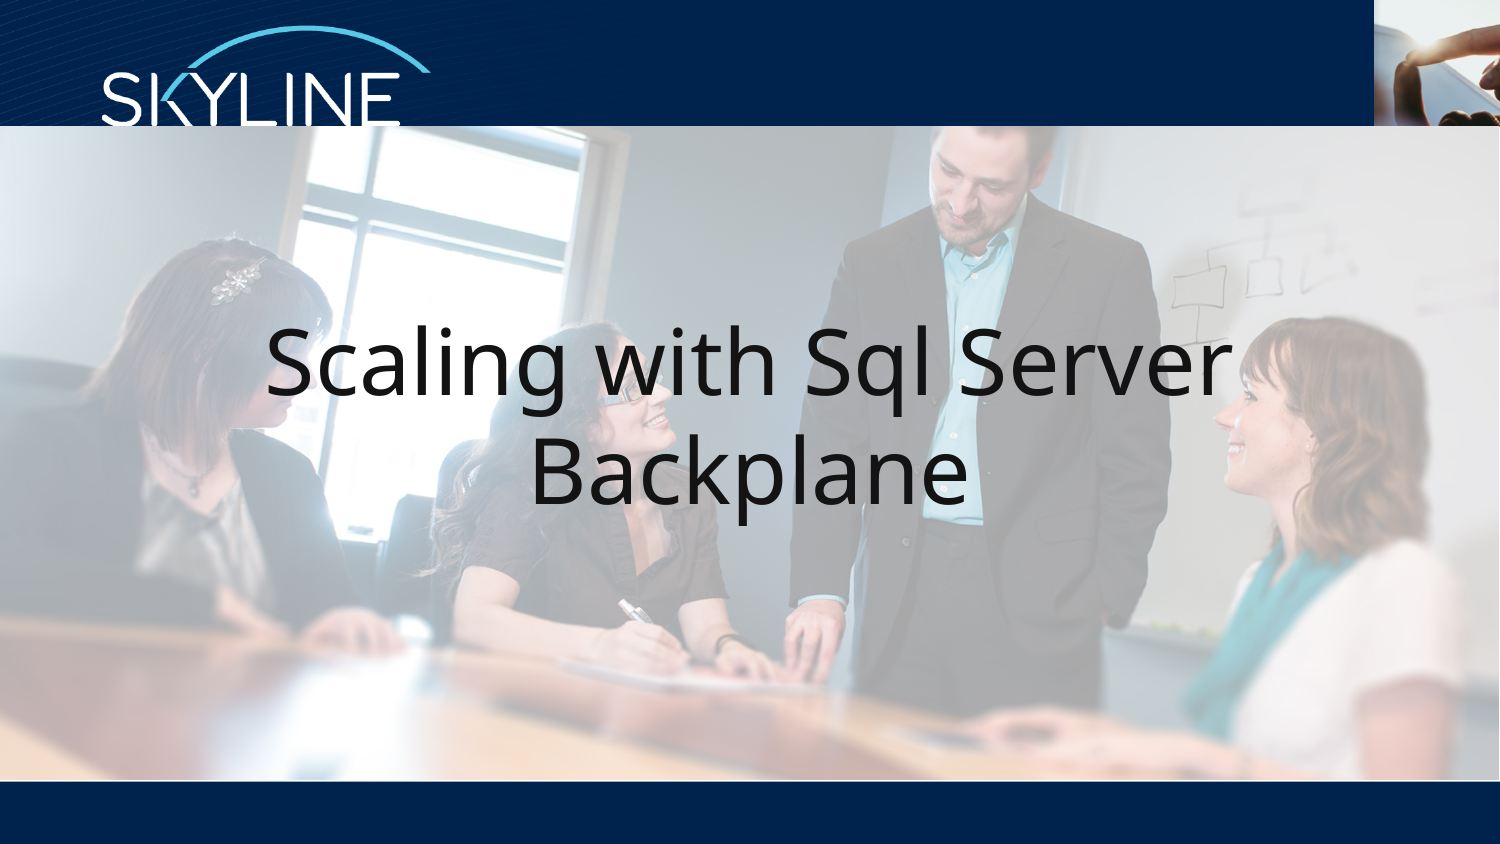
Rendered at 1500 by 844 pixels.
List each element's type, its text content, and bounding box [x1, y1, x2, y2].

picture [0, 0, 1500, 844]
title Scaling with Sql Server Backplane [75, 342, 1425, 484]
